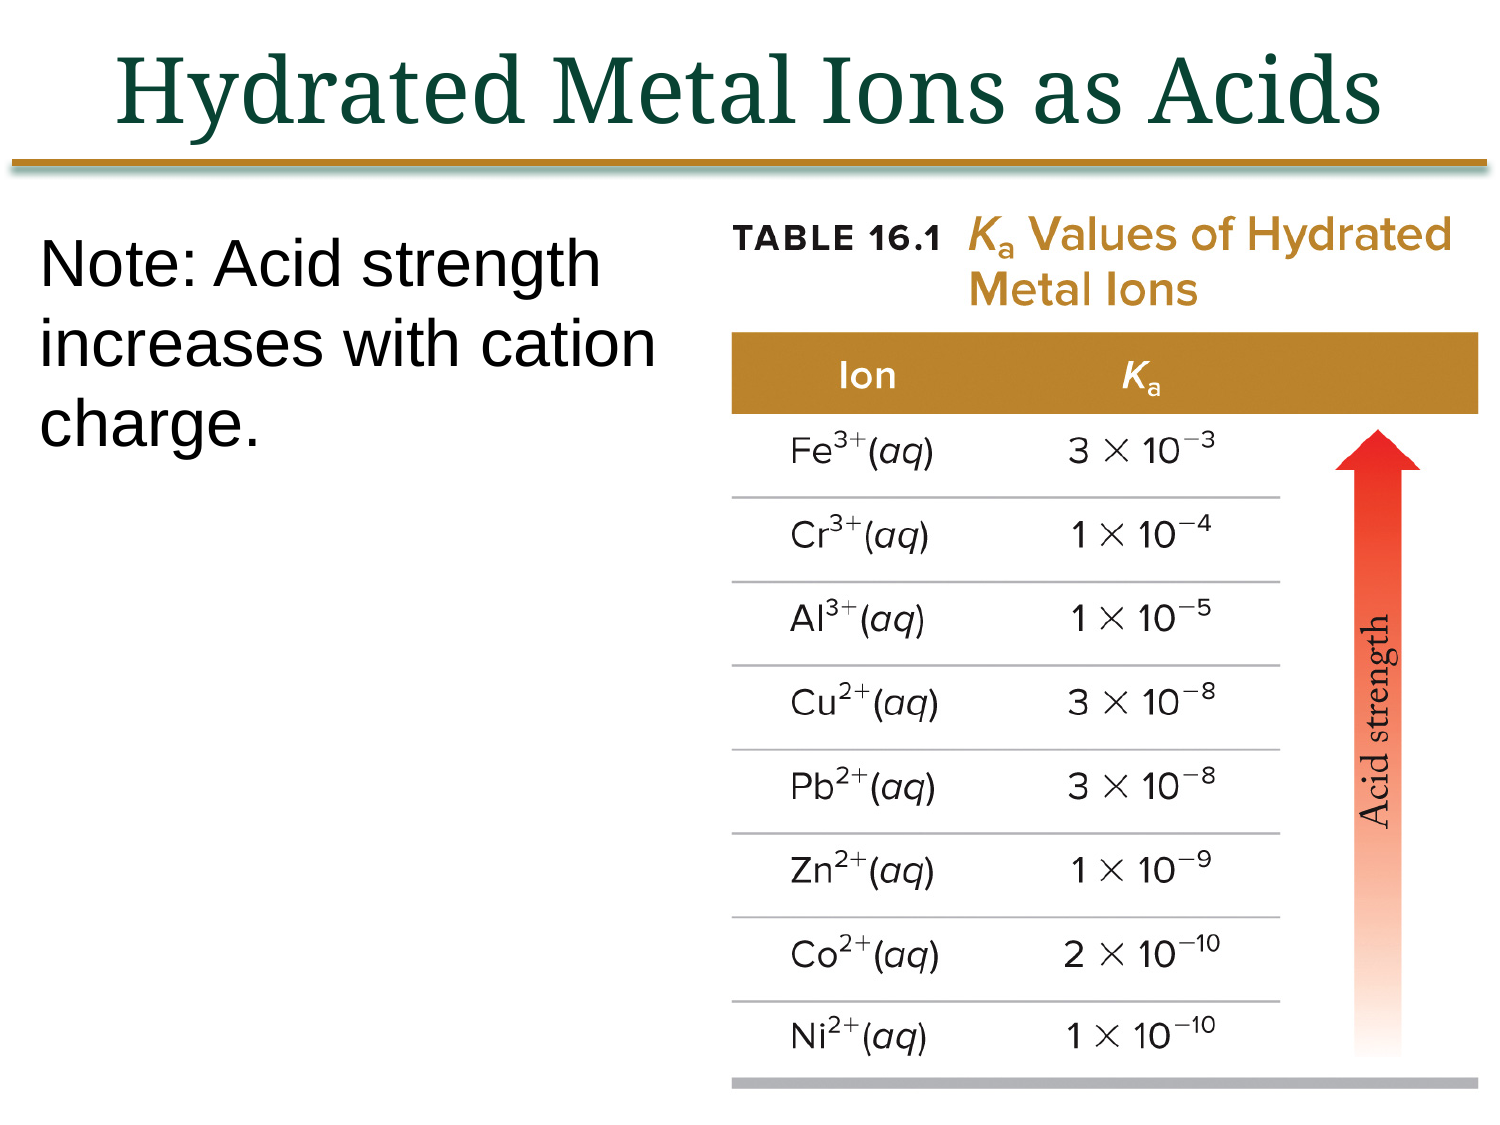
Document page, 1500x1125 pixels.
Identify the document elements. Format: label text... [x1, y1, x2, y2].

text_box Hydrated Metal Ions as Acids [0, 24, 1500, 175]
text_box Note: Acid strength increases with cation charge. [24, 212, 675, 468]
picture [720, 199, 1488, 1101]
